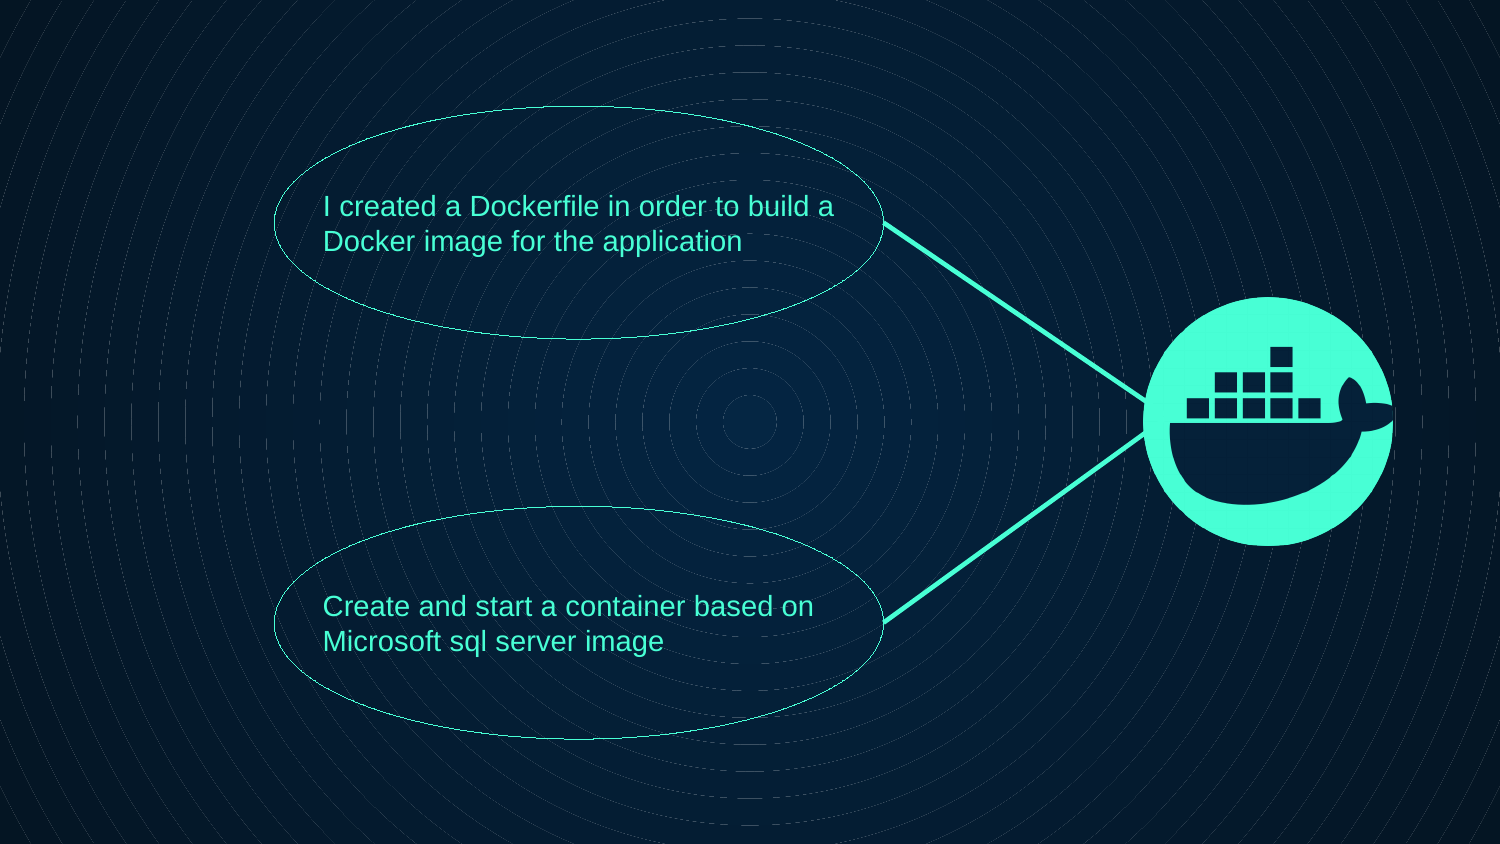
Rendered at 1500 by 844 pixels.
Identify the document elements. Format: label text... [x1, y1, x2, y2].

text_box [274, 106, 884, 340]
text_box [883, 423, 1169, 623]
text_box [883, 222, 1169, 417]
text_box [274, 506, 884, 740]
text_box I created a Dockerfile in order to build a Docker image for the application [308, 179, 853, 265]
picture [1169, 297, 1393, 547]
text_box Create and start a container based on Microsoft sql server image [307, 579, 850, 665]
